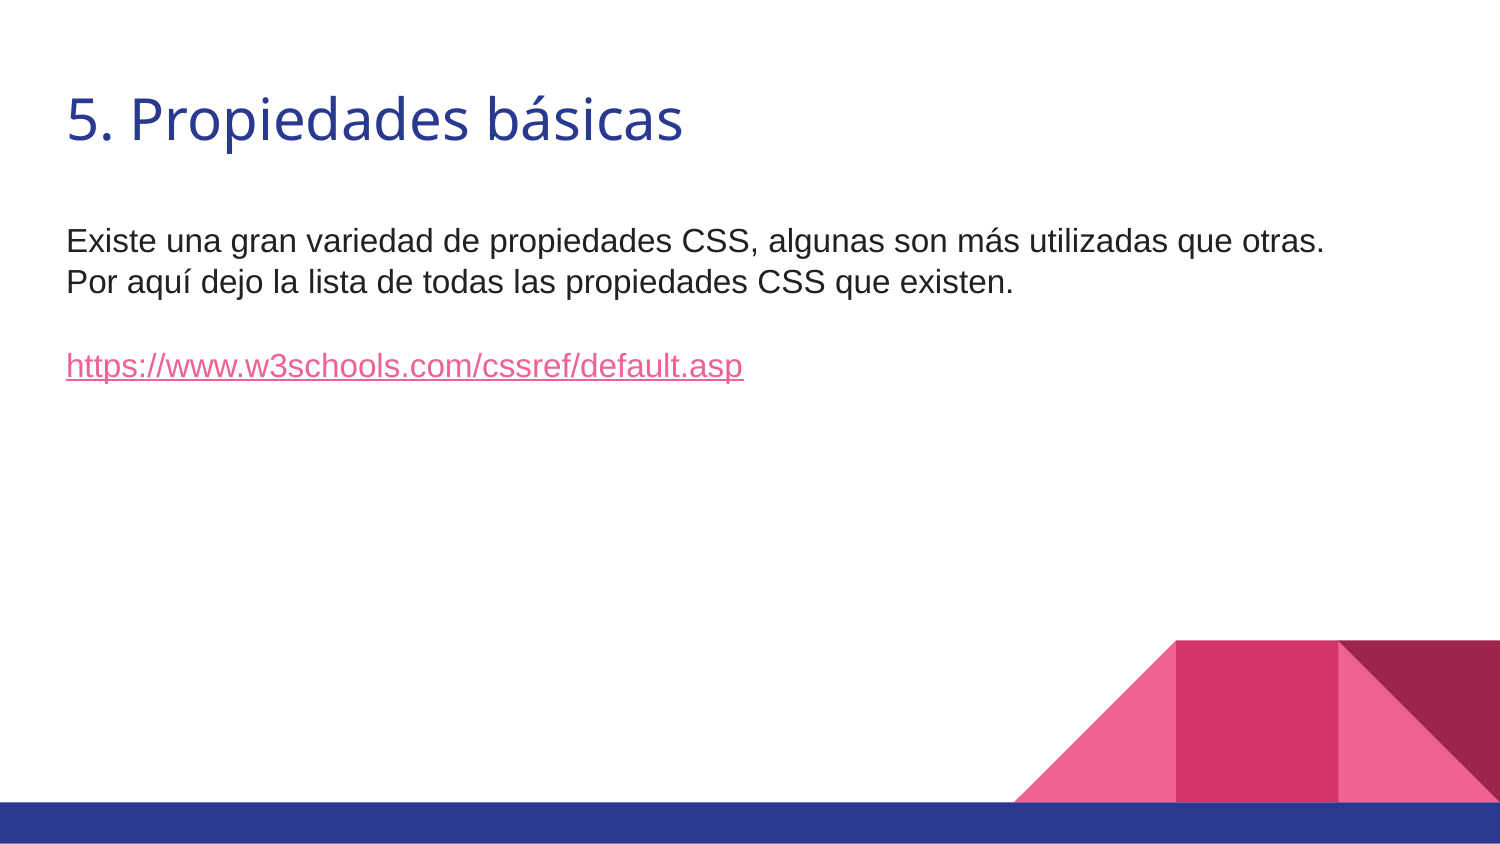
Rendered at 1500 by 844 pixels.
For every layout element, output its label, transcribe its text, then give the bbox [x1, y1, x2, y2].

title 5. Propiedades básicas [51, 67, 1449, 167]
list Existe una gran variedad de propiedades CSS, algunas son más utilizadas que otras. Por aquí dejo la lista de todas las propiedades CSS que existen. https://www.w3schools.com/cssref/default.asp [51, 201, 1449, 782]
